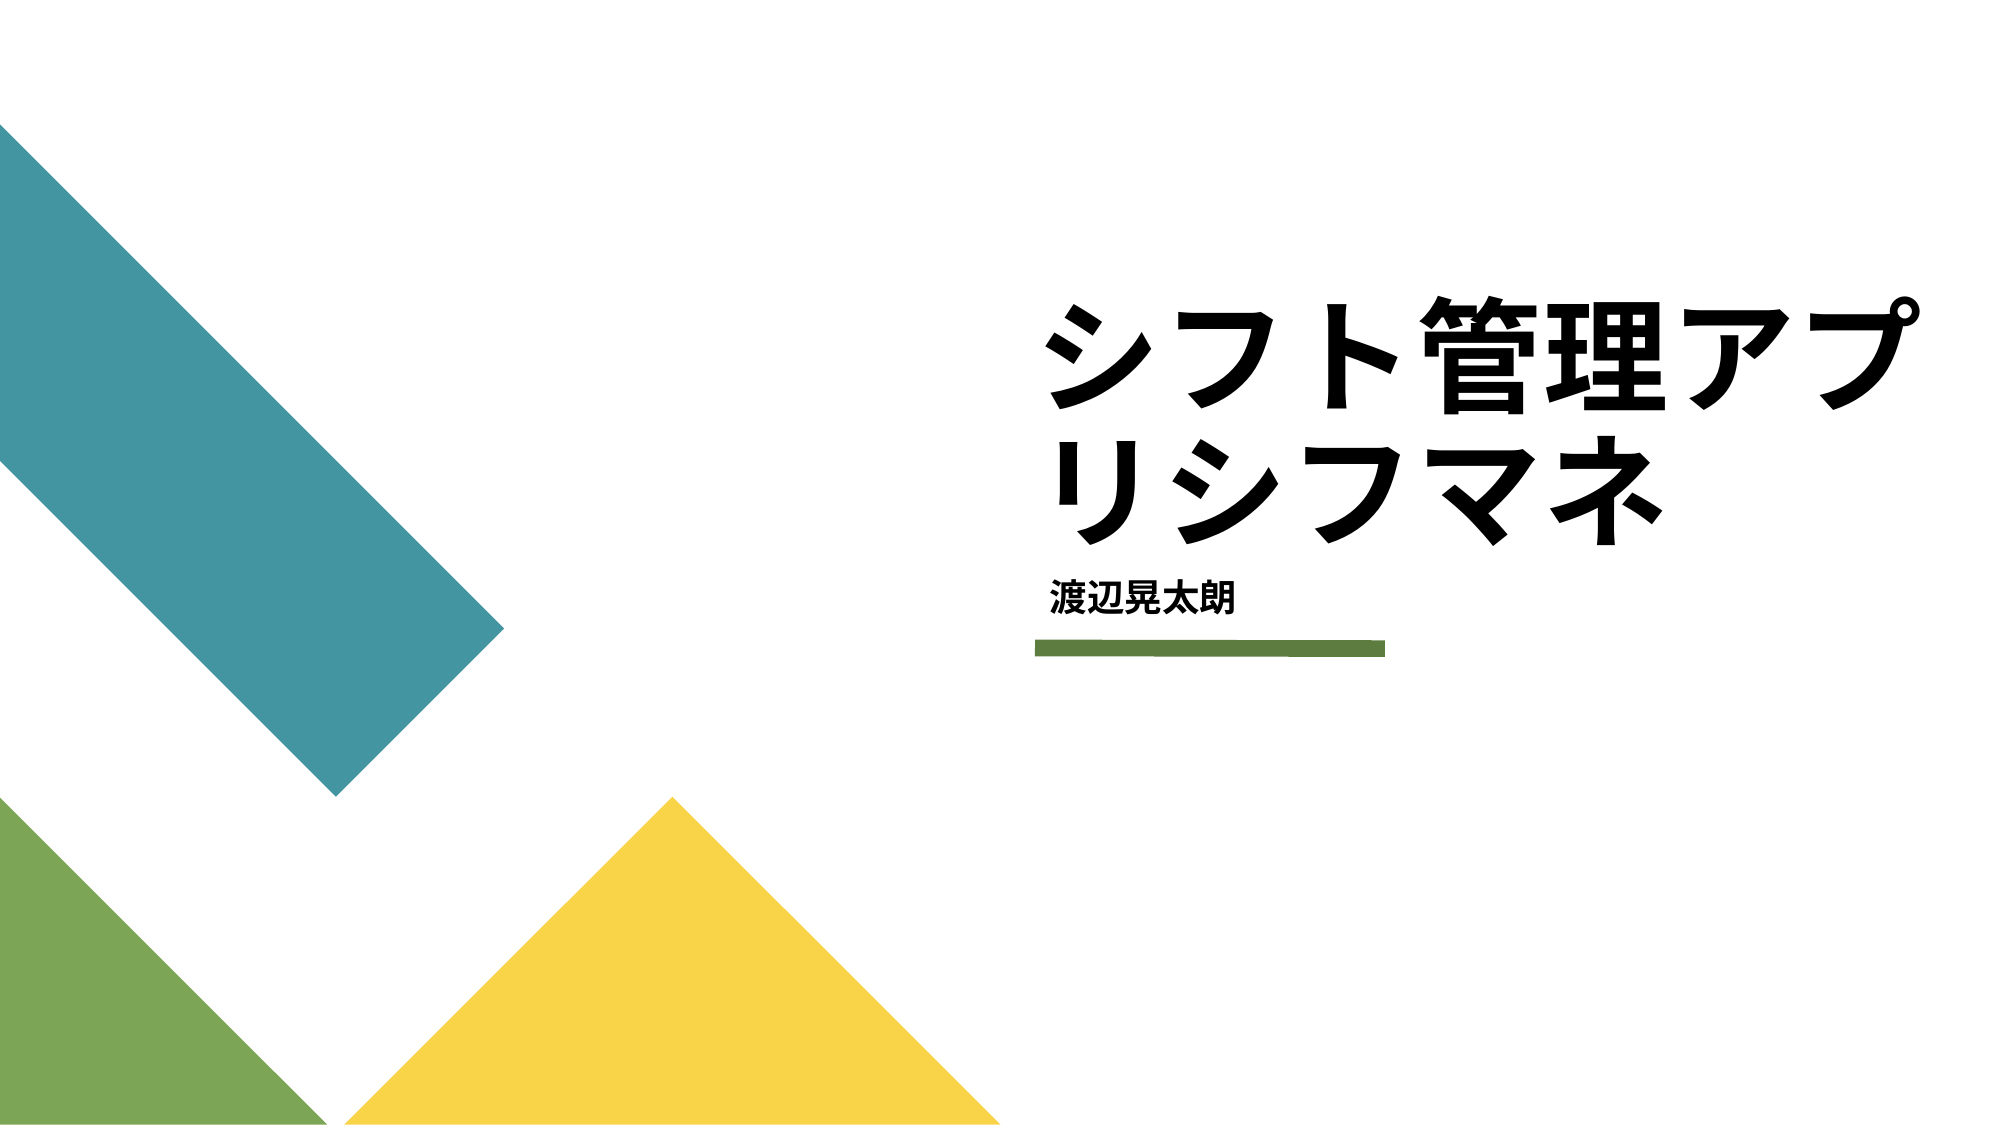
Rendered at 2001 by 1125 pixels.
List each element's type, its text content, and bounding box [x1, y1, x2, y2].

text_box 渡辺晃太朗 [1035, 566, 1546, 627]
title シフト管理アプリシフマネ [1035, 358, 1936, 566]
